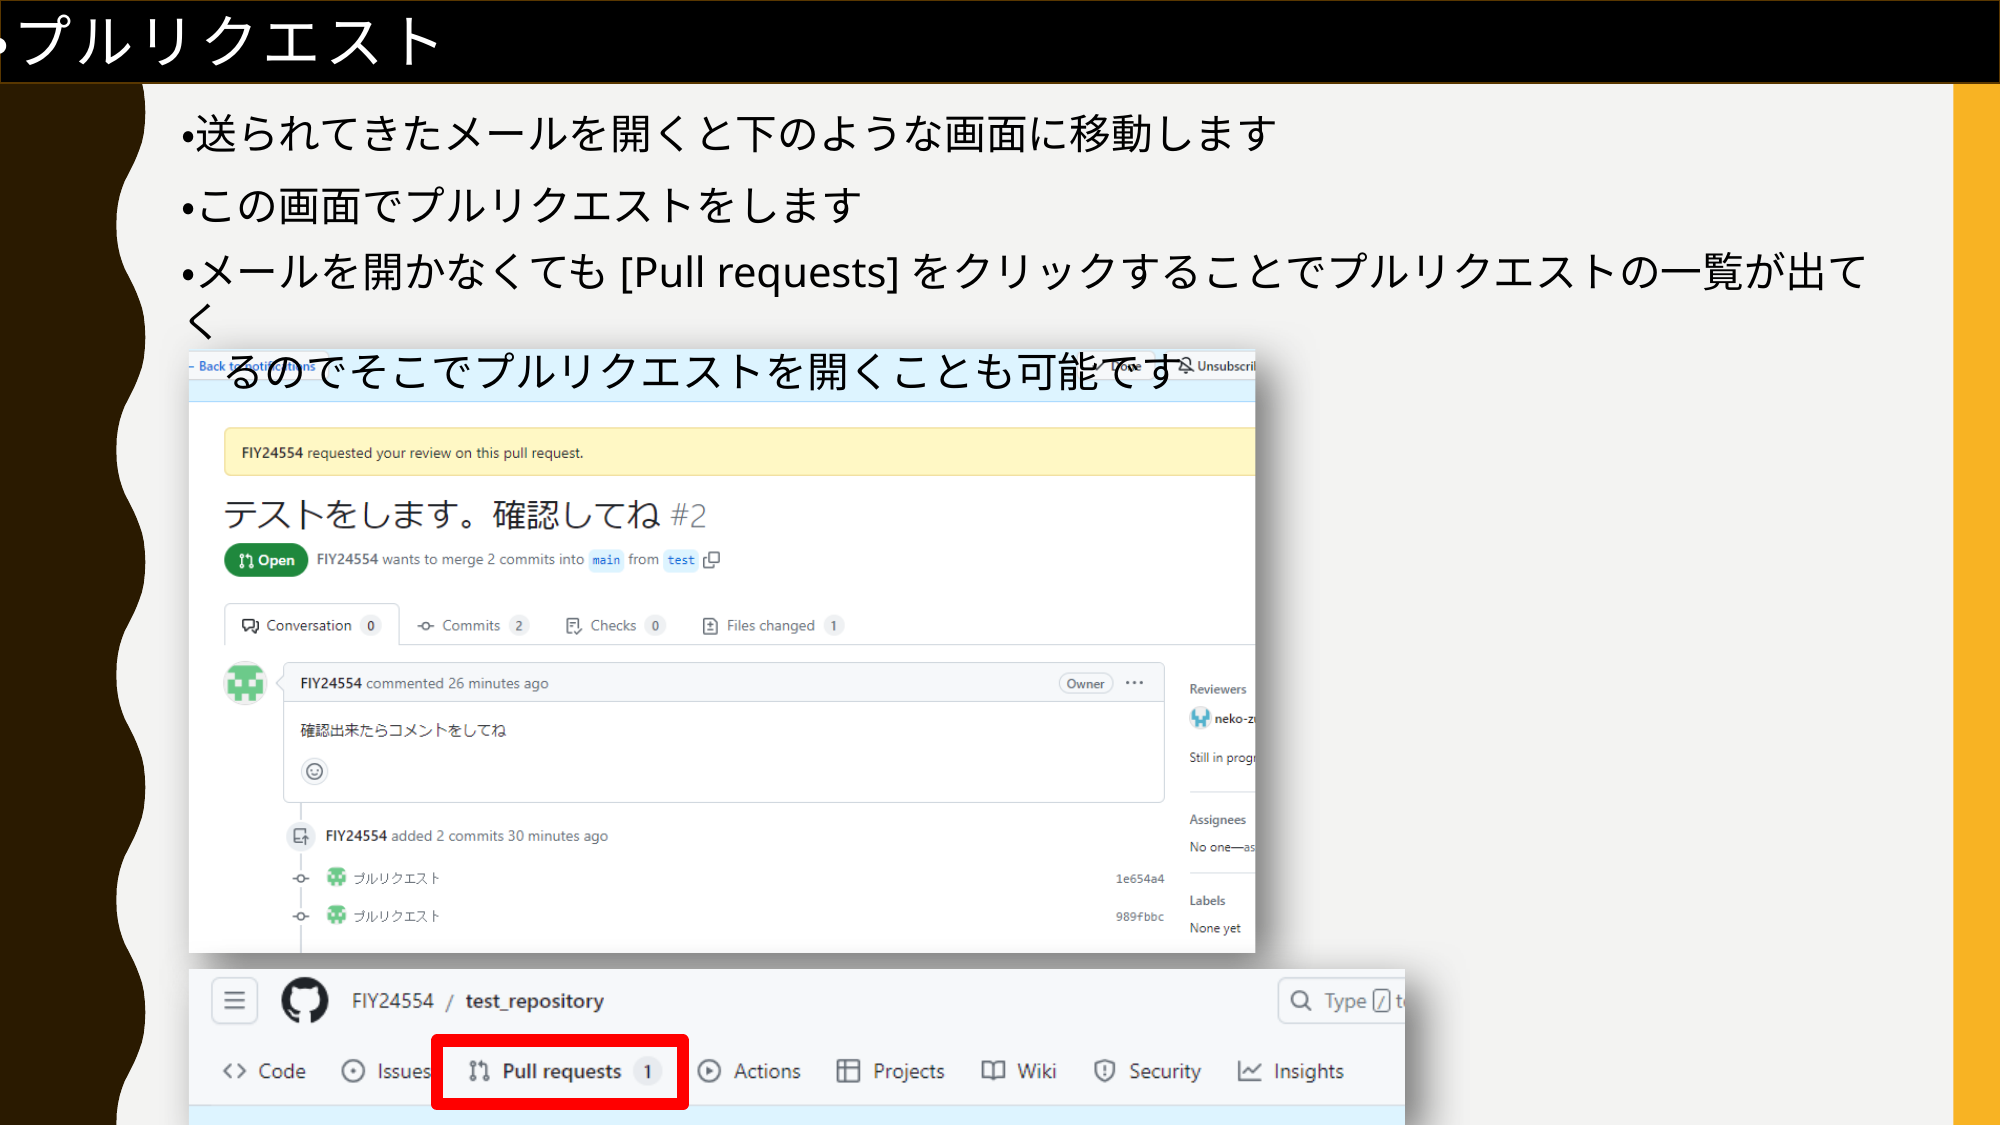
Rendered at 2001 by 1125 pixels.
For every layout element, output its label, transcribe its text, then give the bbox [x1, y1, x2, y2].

picture [188, 969, 1405, 1125]
text_box ・送られてきたメールを開くと下のような画面に移動します [166, 104, 1479, 166]
text_box ・メールを開かなくても[Pull requests]をクリックすることでプルリクエストの一覧が出てく るのでそこでプルリクエストを開くことも可能です [166, 238, 1904, 404]
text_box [0, 0, 2000, 104]
picture [188, 349, 1256, 953]
text_box ・この画面でプルリクエストをします [166, 172, 1766, 238]
